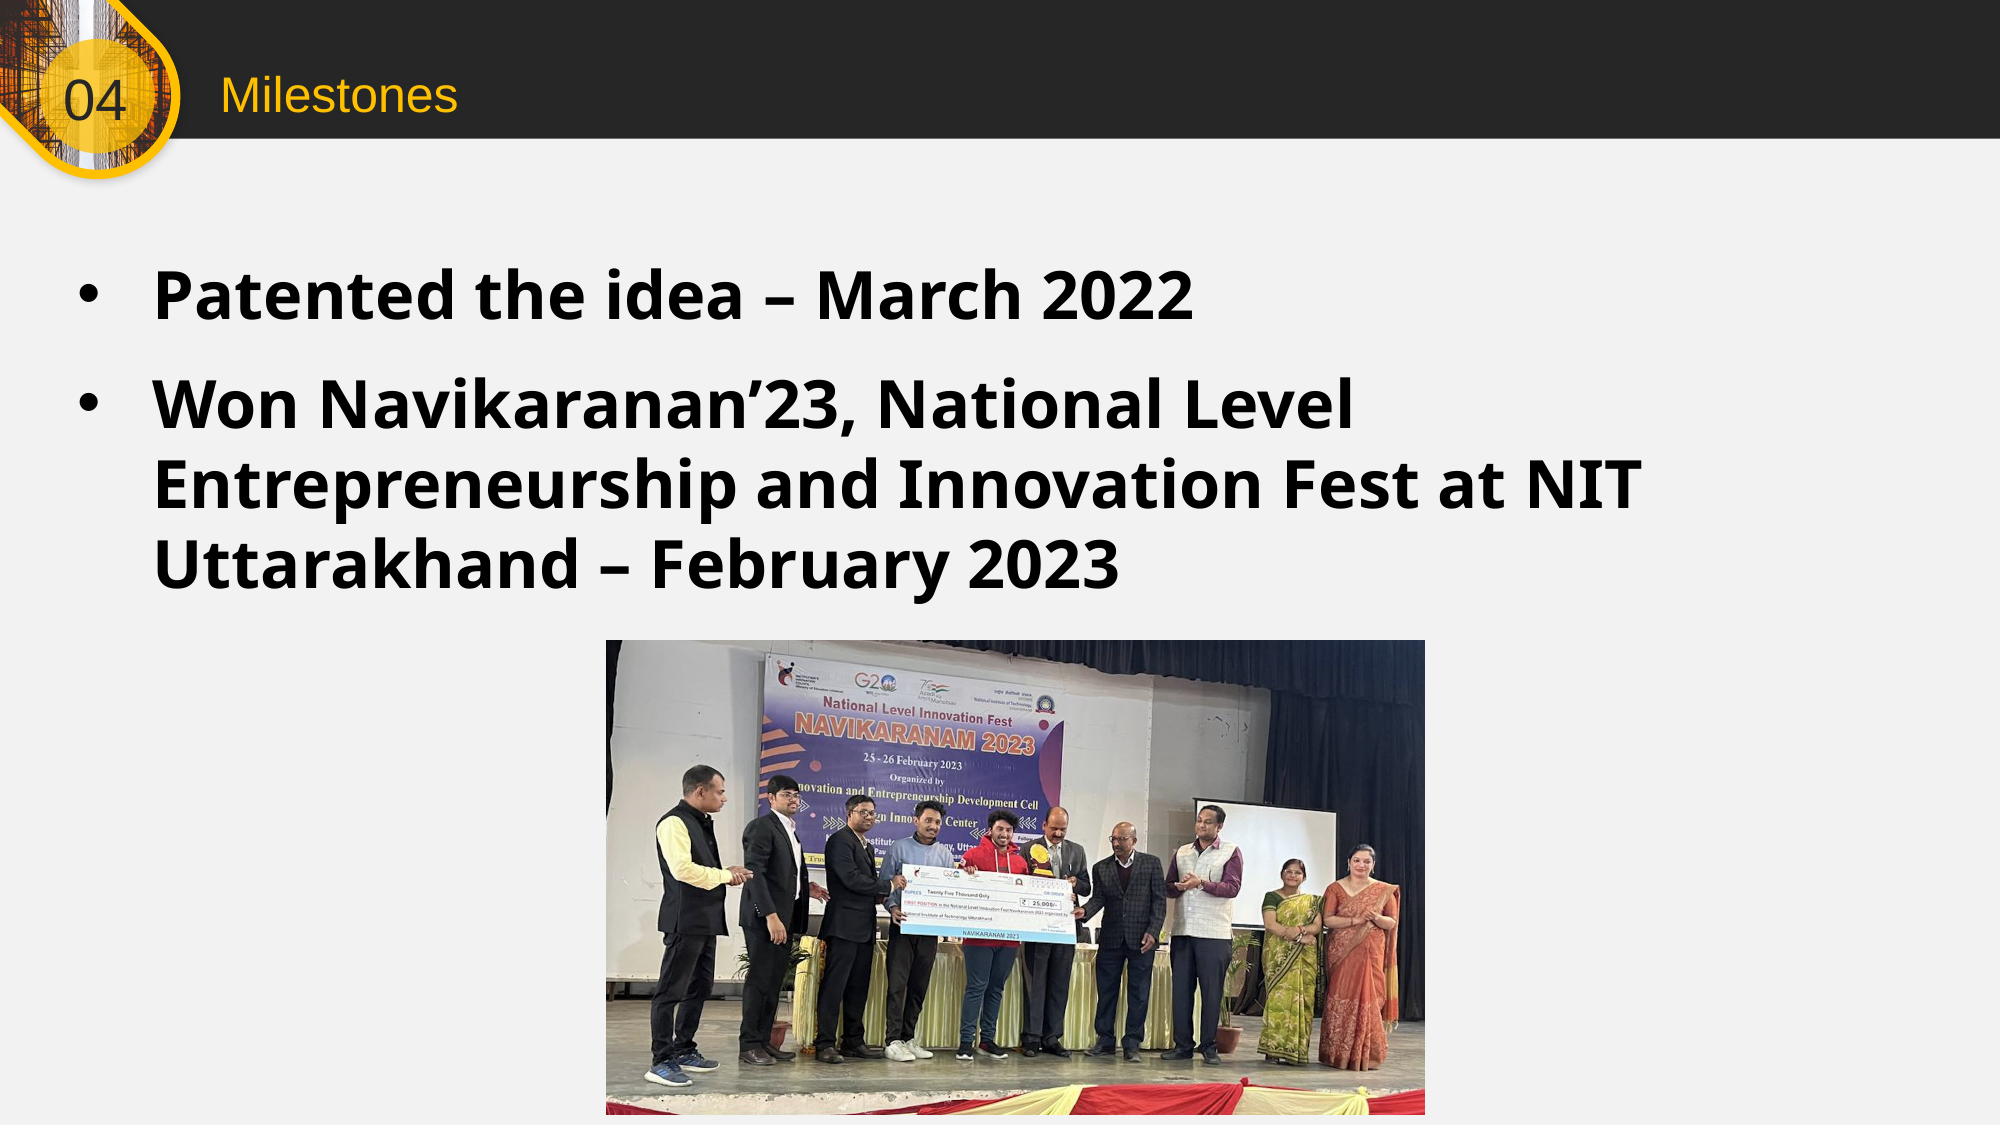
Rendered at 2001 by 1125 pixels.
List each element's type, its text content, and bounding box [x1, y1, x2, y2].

text_box Won Navikaranan’23, National Level Entrepreneurship and Innovation Fest at NIT Uttarakhand – February 2023 [77, 361, 1809, 602]
text_box 04 [43, 54, 148, 140]
text_box Patented the idea – March 2022 [77, 172, 1261, 361]
text_box Milestones [212, 54, 847, 131]
picture [0, 0, 171, 170]
picture [605, 639, 1426, 1116]
